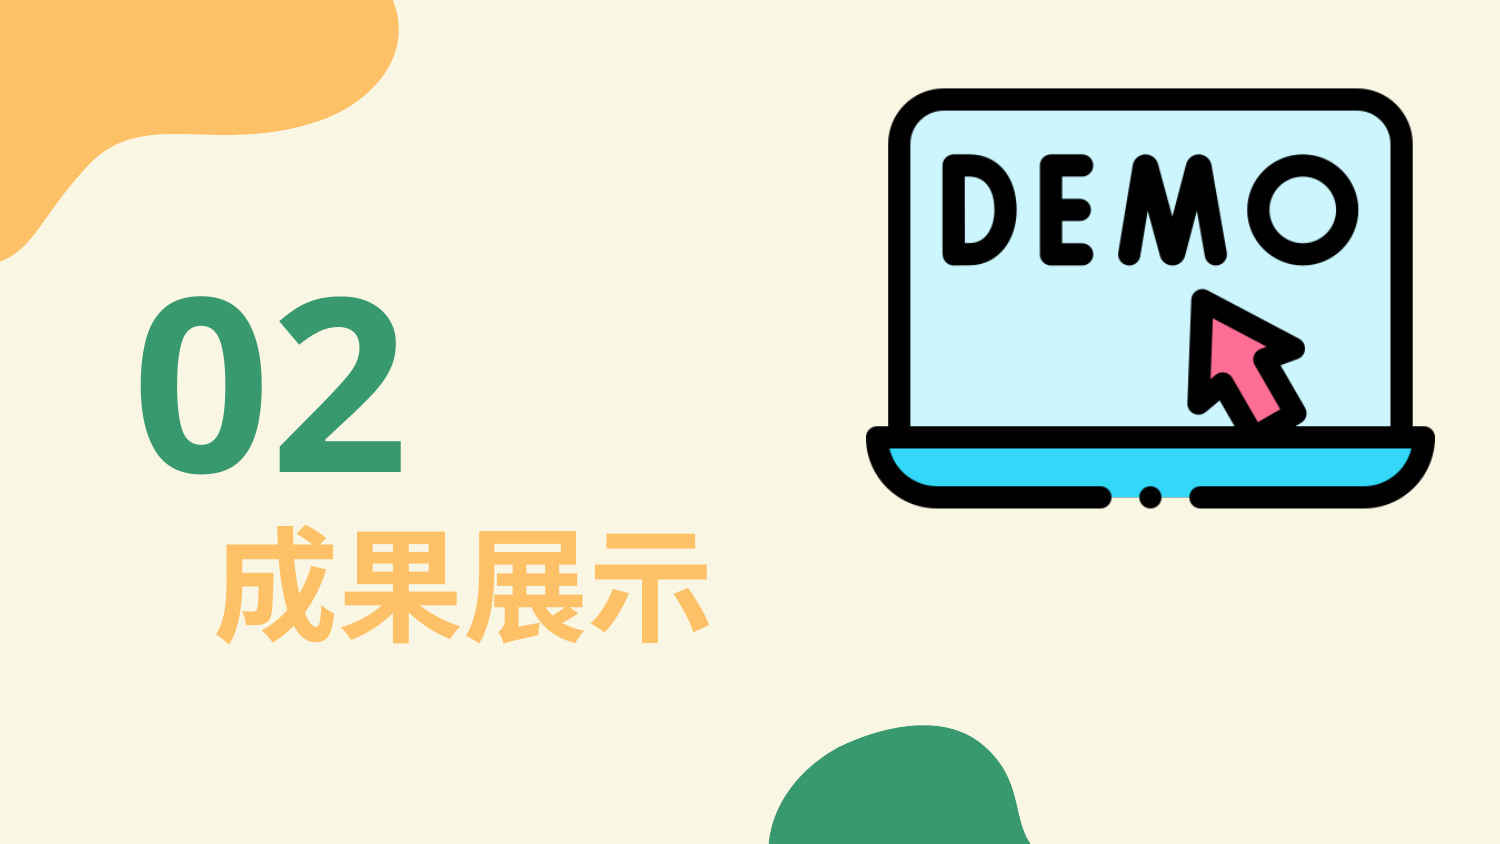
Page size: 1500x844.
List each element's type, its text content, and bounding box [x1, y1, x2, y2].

title 成果展示 [199, 537, 801, 660]
text_box [768, 725, 1031, 844]
text_box [0, 0, 399, 262]
picture [866, 14, 1435, 583]
title 02 [116, 214, 861, 537]
